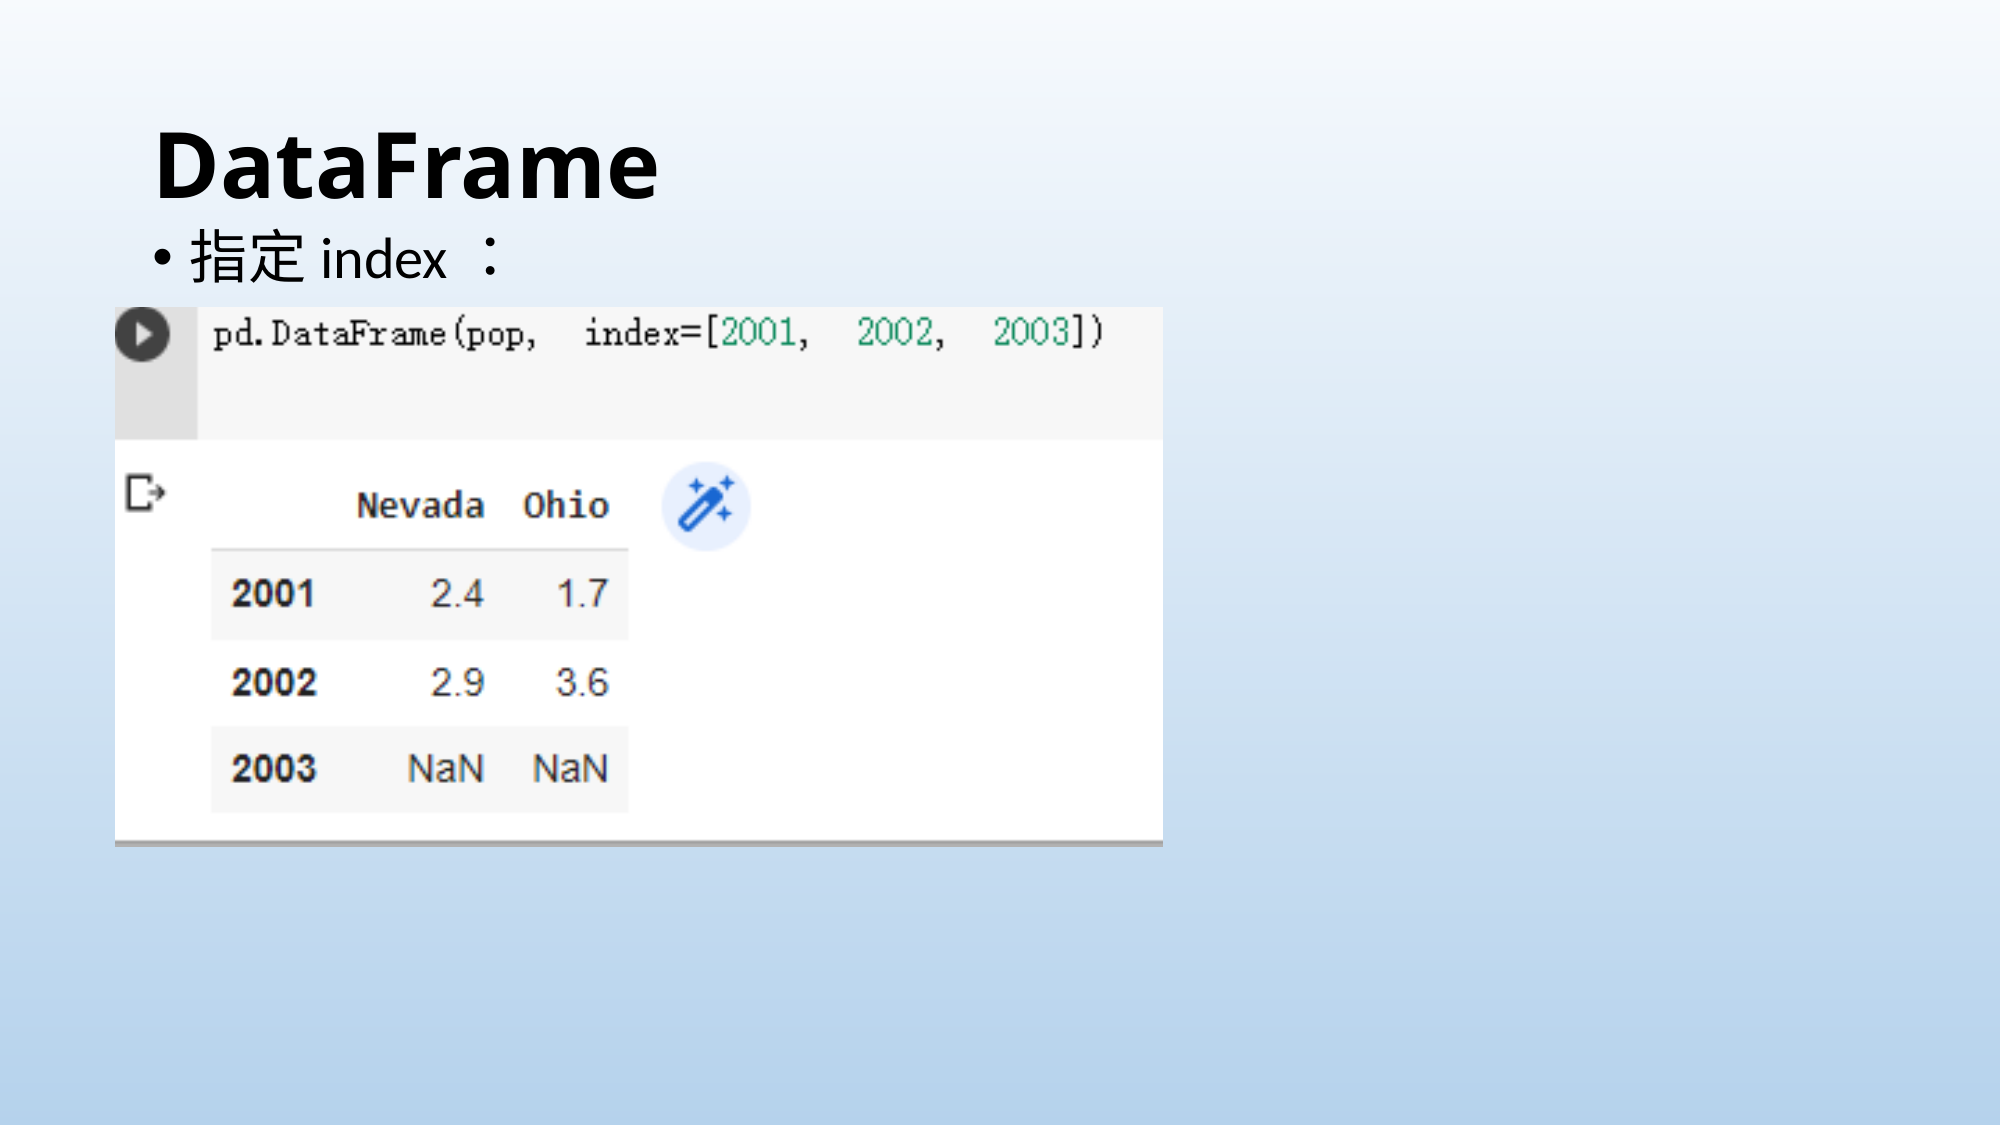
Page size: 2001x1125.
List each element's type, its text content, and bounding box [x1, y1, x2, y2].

picture [115, 307, 1163, 847]
list 指定index： [137, 220, 1863, 935]
title DataFrame [137, 59, 1863, 220]
